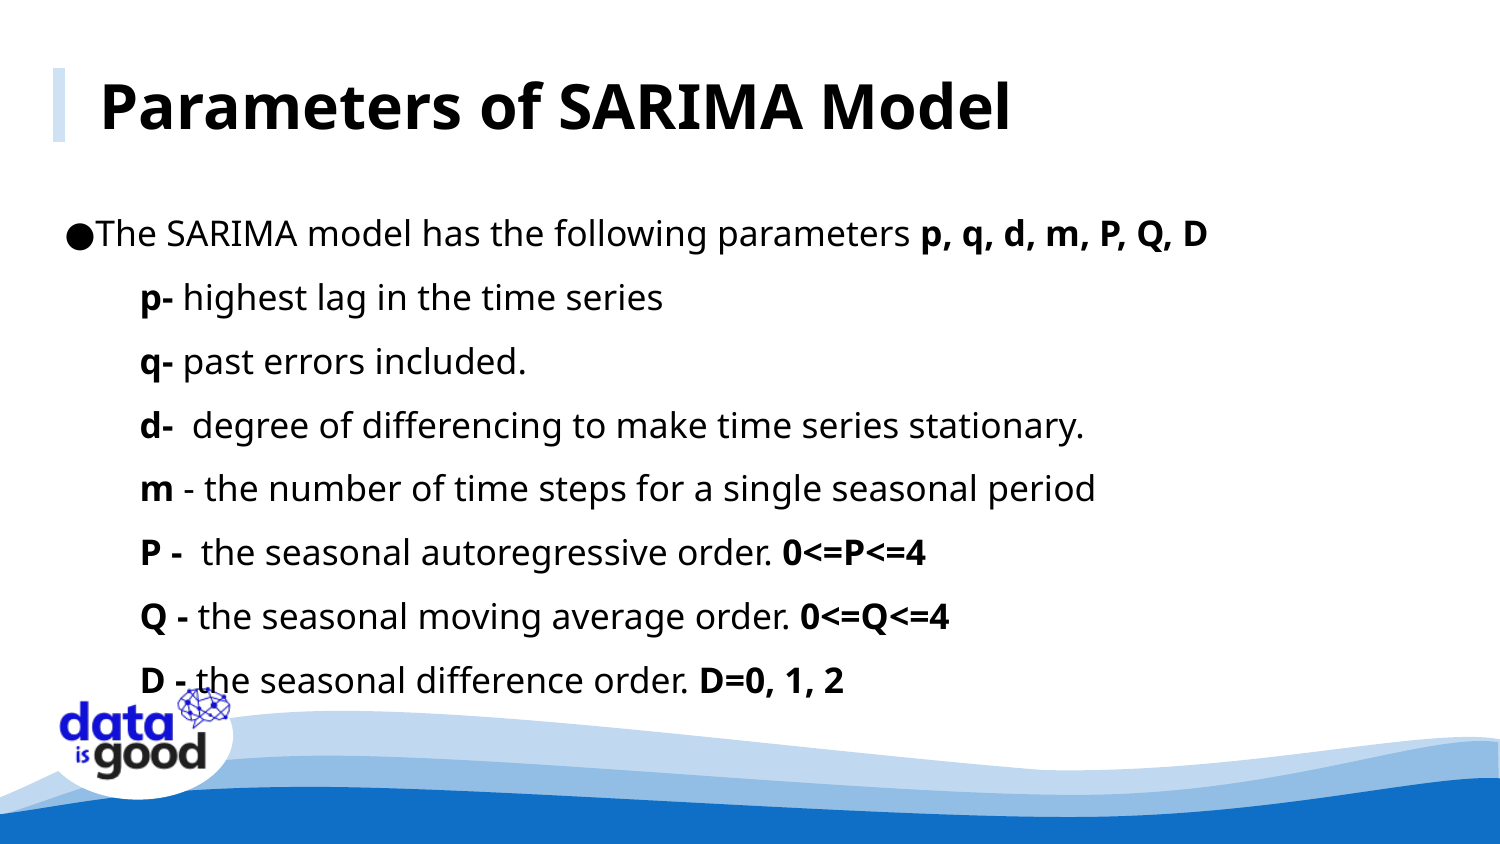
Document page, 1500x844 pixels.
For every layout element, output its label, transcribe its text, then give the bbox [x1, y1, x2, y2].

text_box The SARIMA model has the following parameters p, q, d, m, P, Q, D p- highest lag in the time series q- past errors included. d- degree of differencing to make time series stationary. m - the number of time steps for a single seasonal period P - the seasonal autoregressive order. 0<=P<=4 Q - the seasonal moving average order. 0<=Q<=4 D - the seasonal difference order. D=0, 1, 2 [58, 184, 1500, 703]
text_box Parameters of SARIMA Model [93, 61, 1403, 149]
picture [58, 703, 231, 804]
